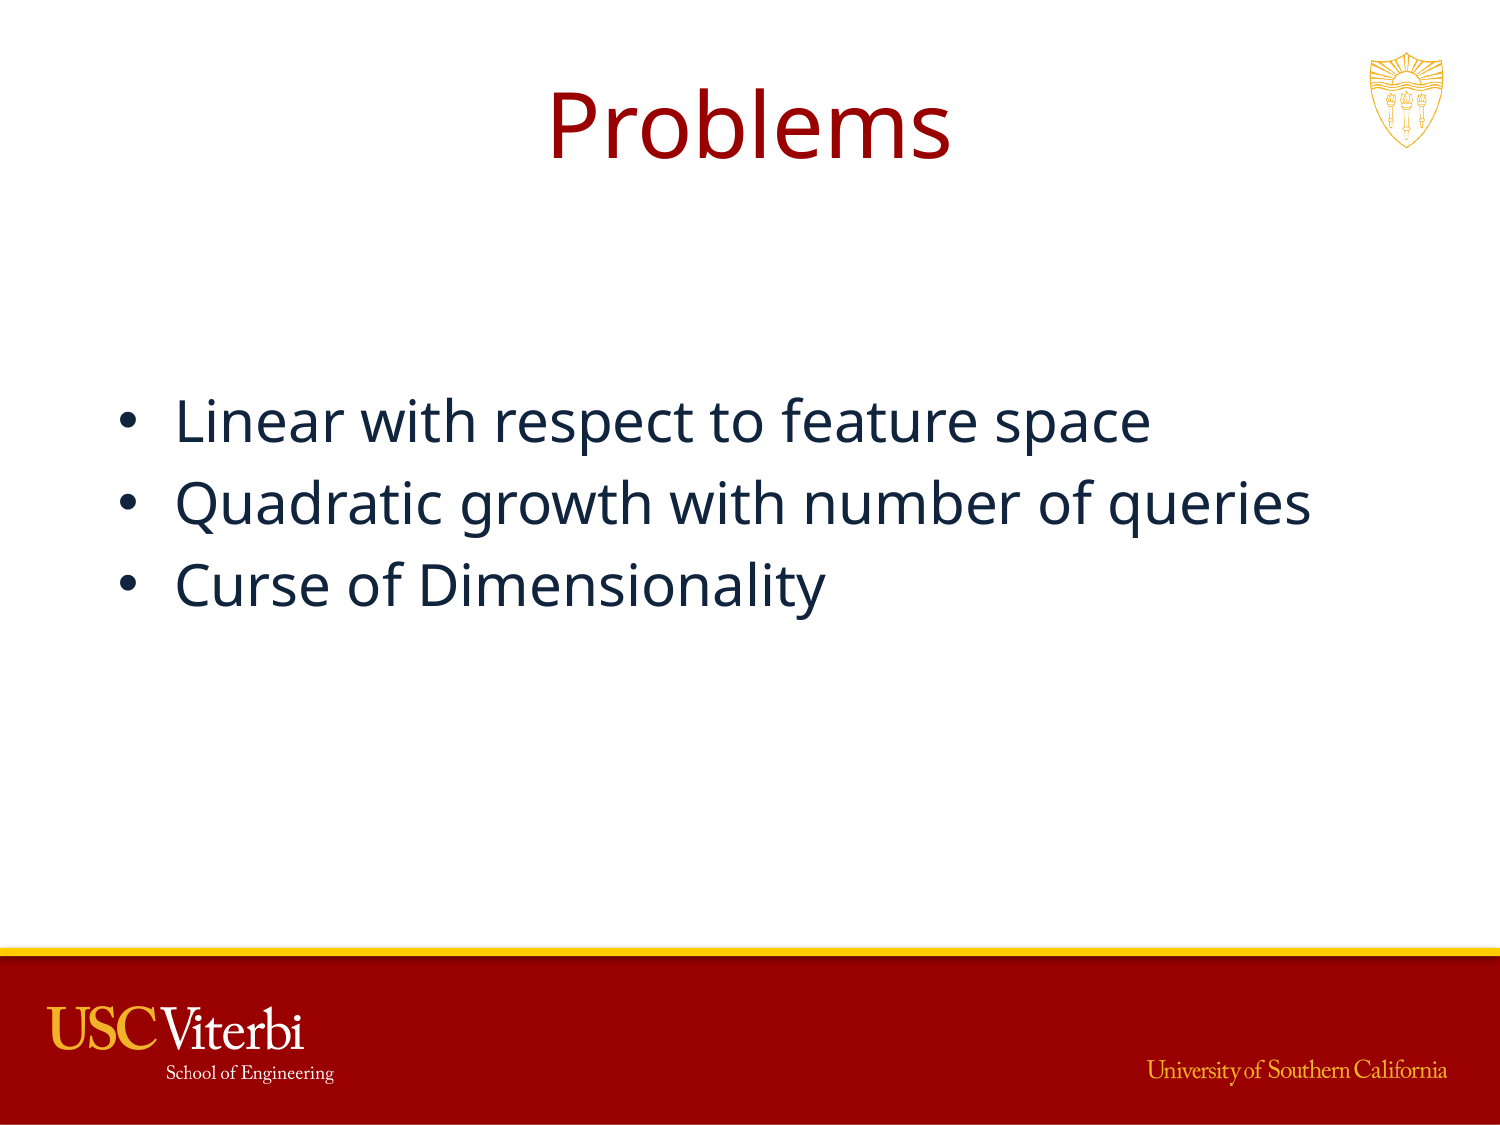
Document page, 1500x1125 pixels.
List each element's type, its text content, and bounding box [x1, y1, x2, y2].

picture [1147, 1059, 1447, 1086]
title Problems [103, 59, 1397, 278]
picture [47, 1006, 334, 1084]
list Linear with respect to feature space Quadratic growth with number of queries Curse of Dimensionality [103, 305, 1397, 908]
picture [1345, 39, 1468, 162]
